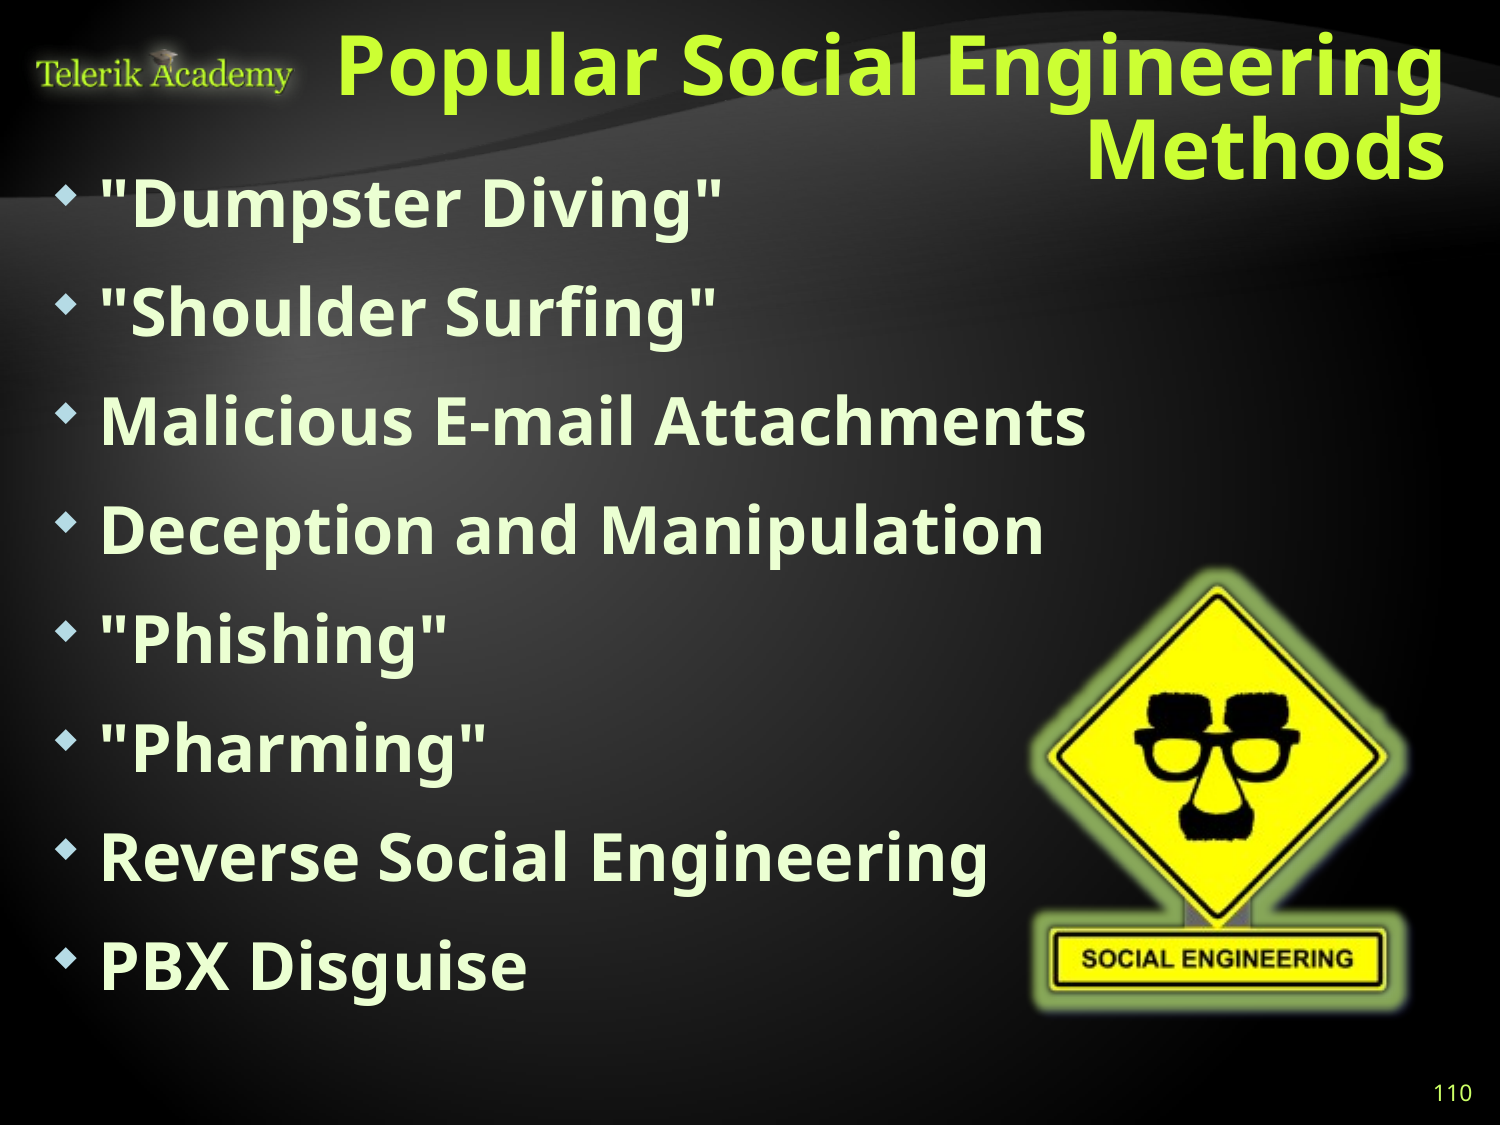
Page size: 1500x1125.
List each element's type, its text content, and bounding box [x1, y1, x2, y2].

list "Dumpster Diving" "Shoulder Surfing" Malicious E-mail Attachments Deception and Manipulation "Phishing" "Pharming" Reverse Social Engineering PBX Disguise [37, 149, 1463, 1100]
picture [0, 0, 1500, 1125]
title Popular Social Engineering Methods [300, 37, 1463, 149]
slide_number 110 [1412, 1074, 1488, 1113]
